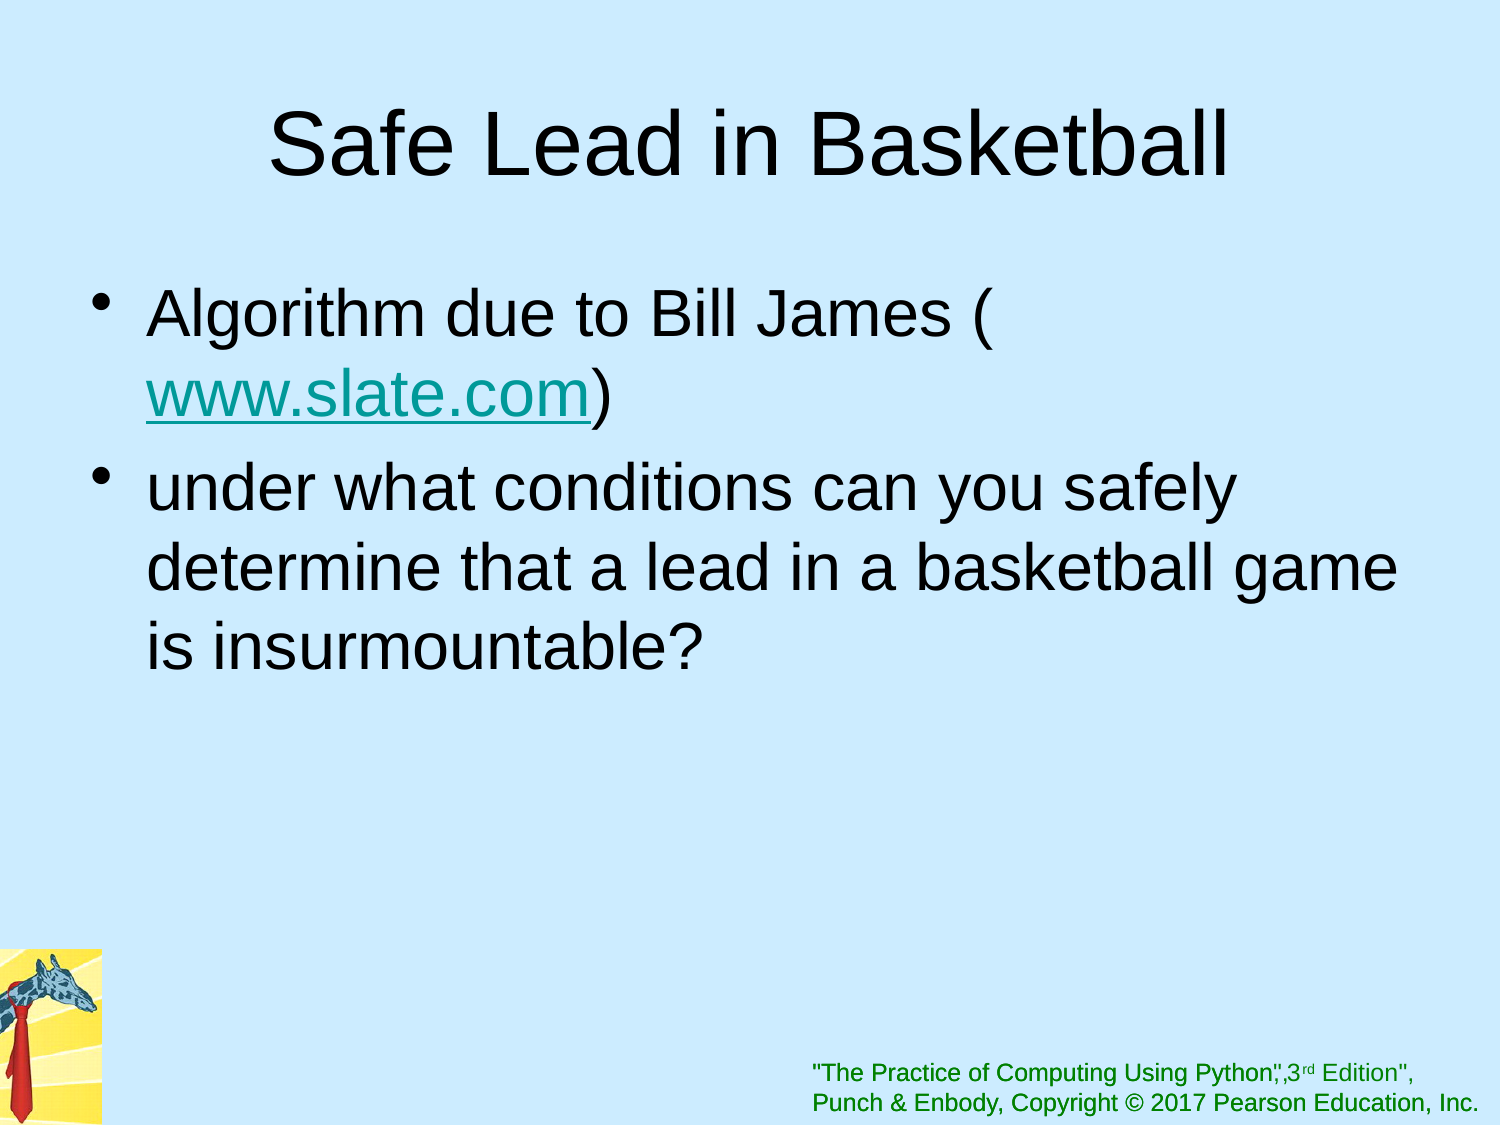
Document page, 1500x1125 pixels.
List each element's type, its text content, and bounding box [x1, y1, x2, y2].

picture [0, 949, 102, 1125]
list Algorithm due to Bill James (www.slate.com) under what conditions can you safely determine that a lead in a basketball game is insurmountable? [75, 262, 1425, 1005]
title Safe Lead in Basketball [75, 45, 1425, 233]
